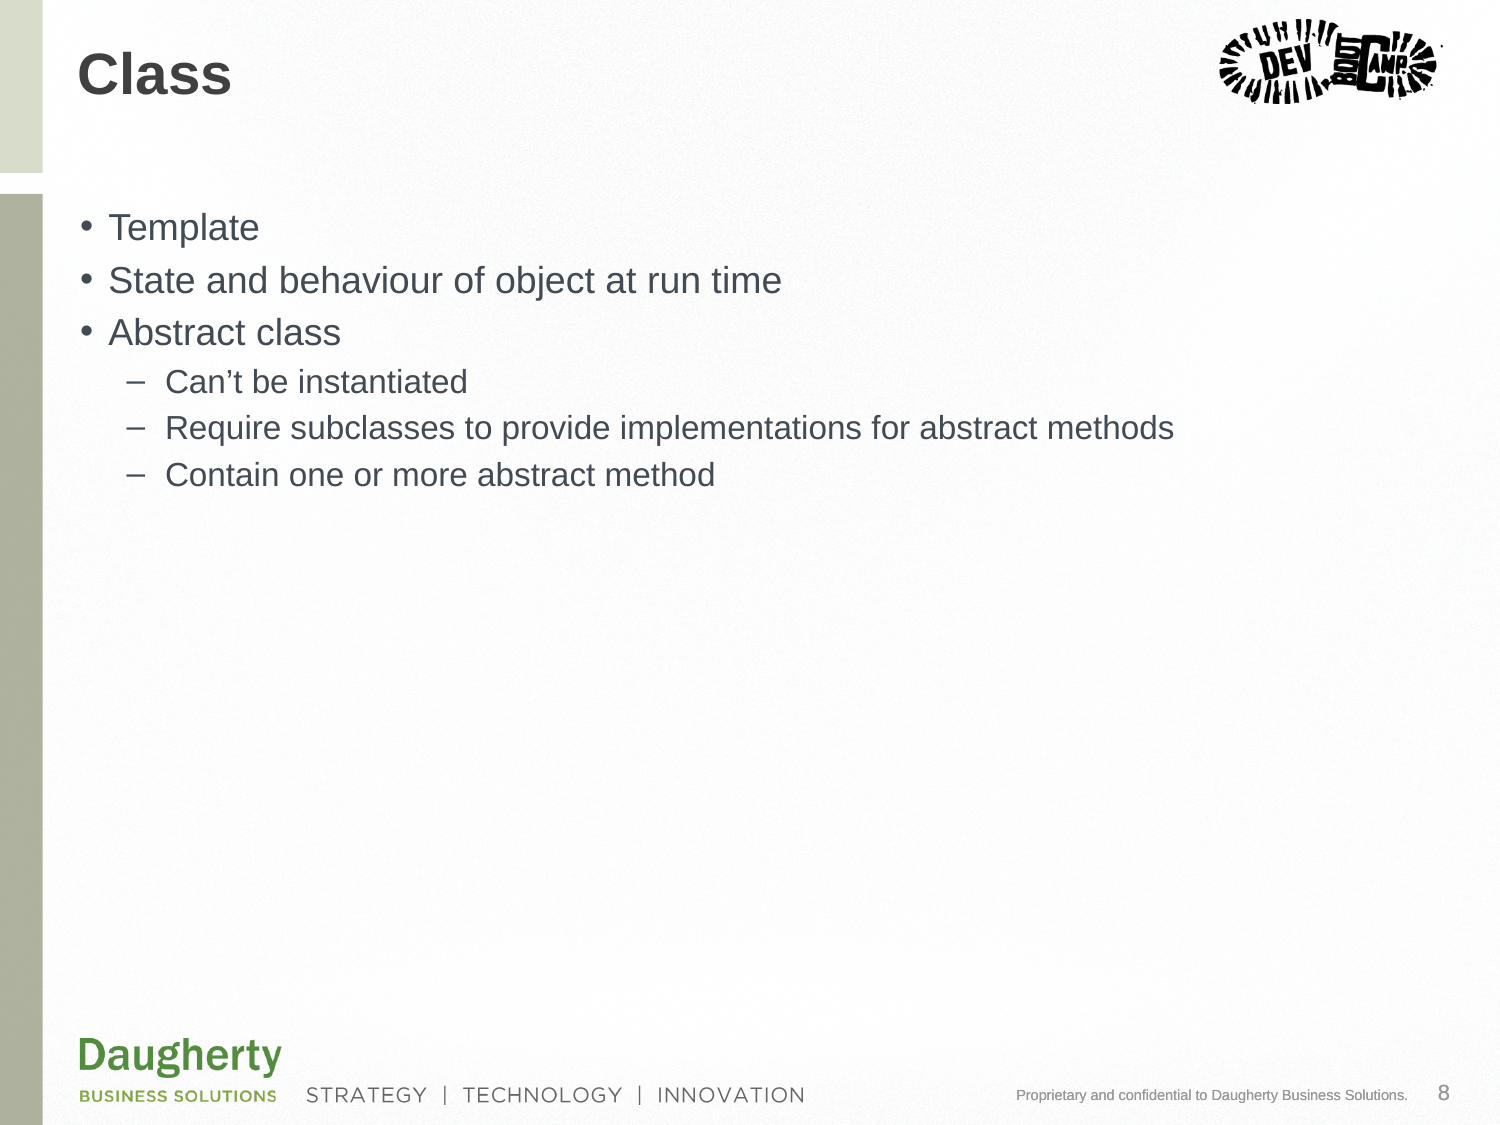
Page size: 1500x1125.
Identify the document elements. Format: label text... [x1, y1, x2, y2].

picture [0, 0, 1500, 1125]
list Template State and behaviour of object at run time Abstract class Can’t be instantiated Require subclasses to provide implementations for abstract methods Contain one or more abstract method [64, 195, 1444, 1049]
footer Proprietary and confidential to Daugherty Business Solutions. [844, 1078, 1424, 1125]
title Class [62, 14, 1447, 128]
slide_number 8 [1423, 1071, 1500, 1123]
